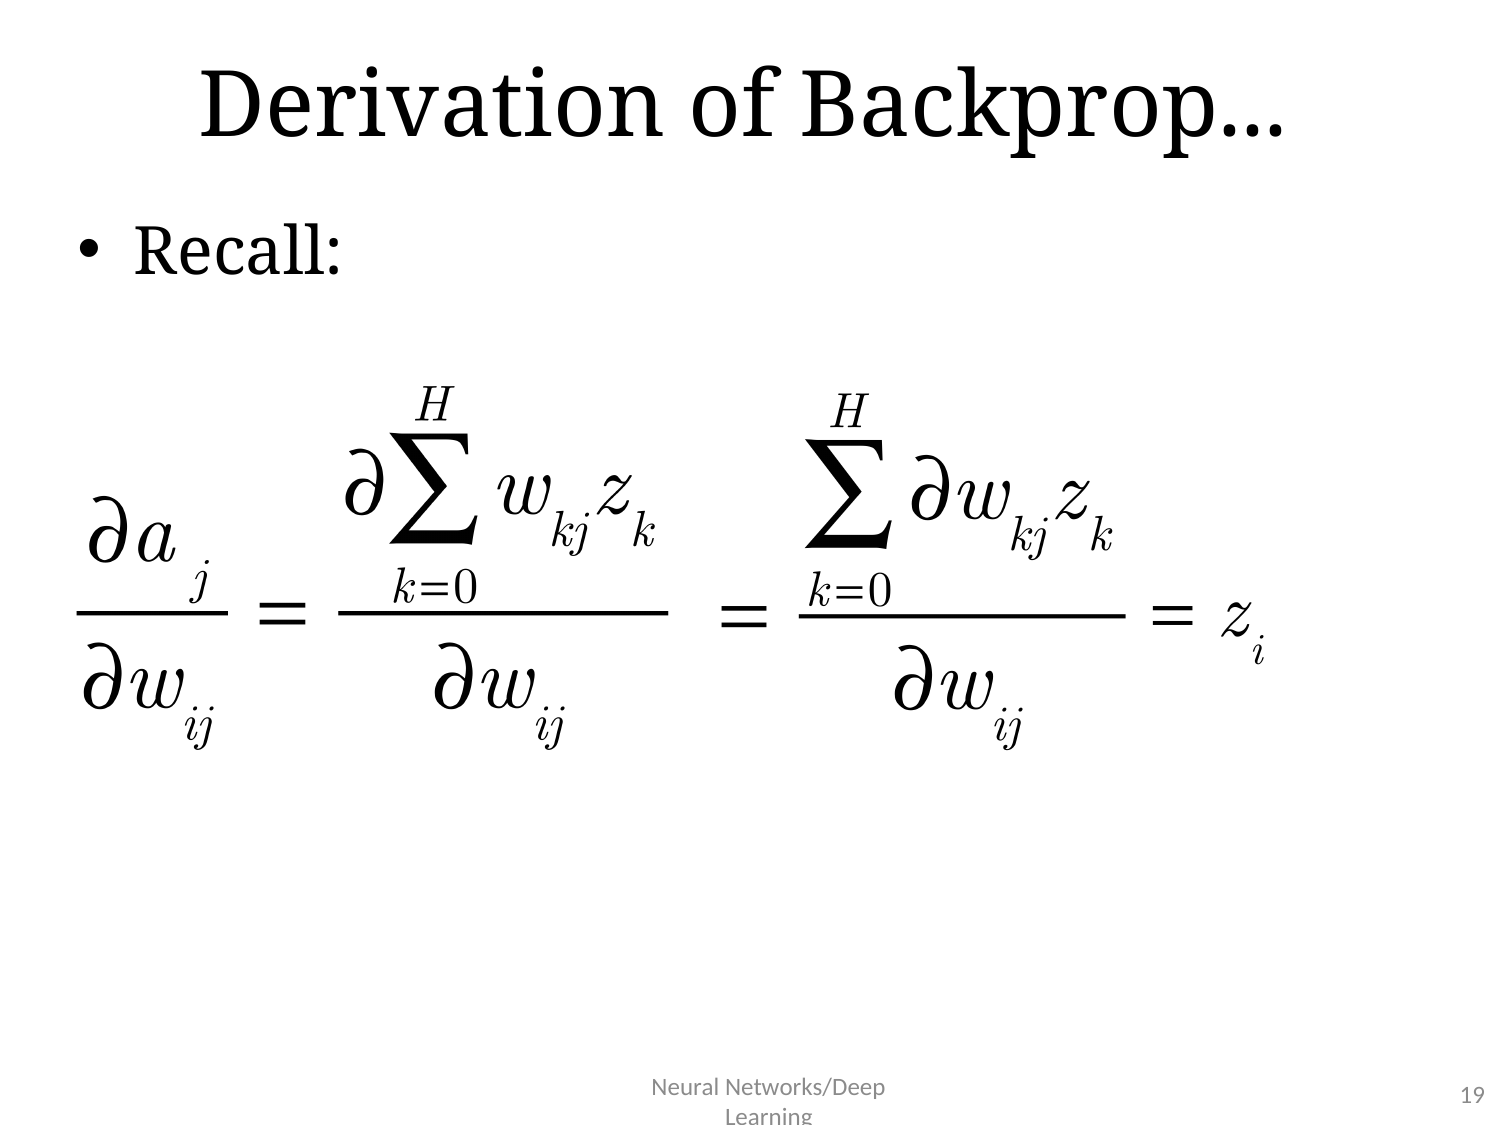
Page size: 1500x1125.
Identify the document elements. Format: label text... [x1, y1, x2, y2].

slide_number 19 [1437, 1062, 1500, 1125]
title Derivation of Backprop... [37, 37, 1450, 163]
footer Neural Networks/Deep Learning [612, 1075, 925, 1125]
list Recall: [62, 200, 1450, 1013]
picture [62, 354, 685, 767]
picture [708, 362, 1279, 767]
